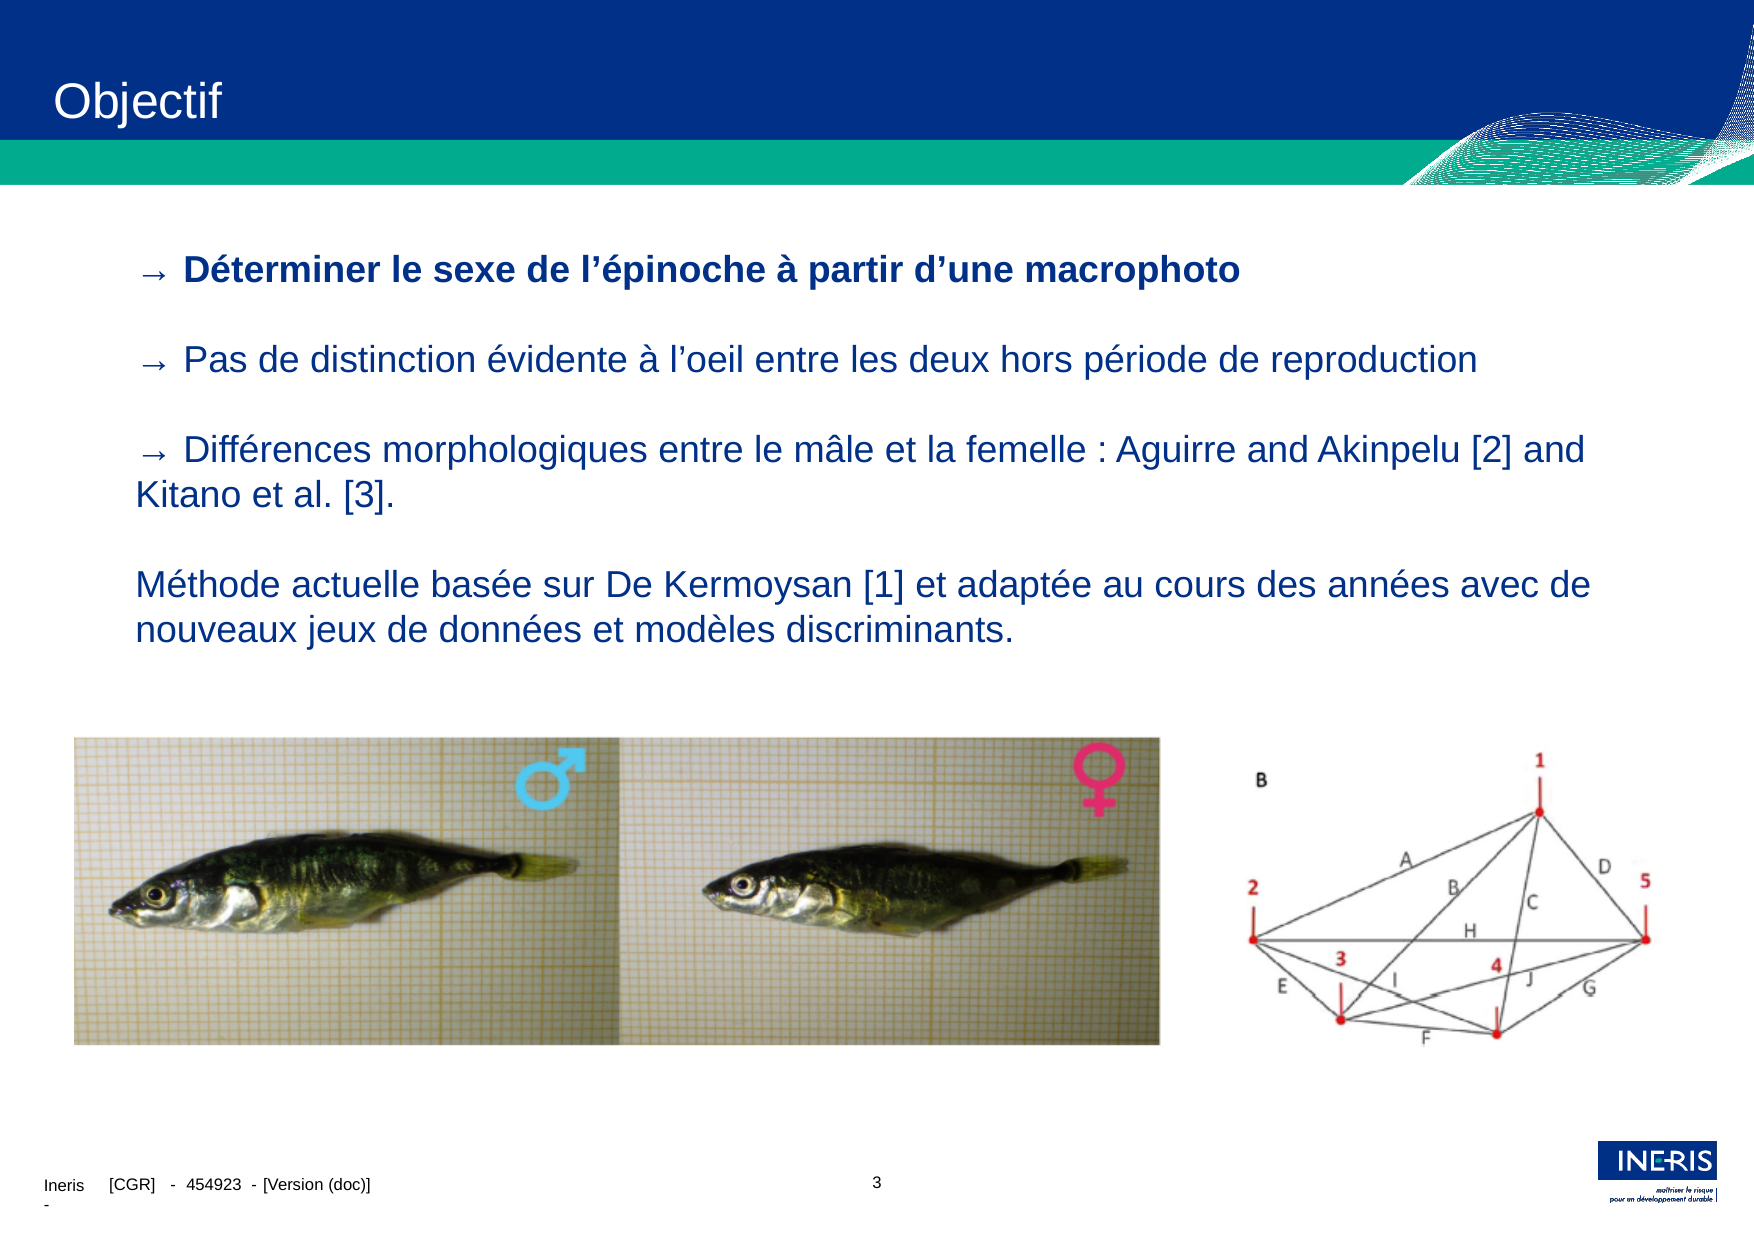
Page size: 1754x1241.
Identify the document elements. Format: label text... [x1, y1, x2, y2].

list → Déterminer le sexe de l’épinoche à partir d’une macrophoto → Pas de distinction évidente à l’oeil entre les deux hors période de reproduction → Différences morphologiques entre le mâle et la femelle : Aguirre and Akinpelu [2] and Kitano et al. [3]. Méthode actuelle basée sur De Kermoysan [1] et adaptée au cours des années avec de nouveaux jeux de données et modèles discriminants. [88, 245, 1666, 1101]
picture [74, 734, 1165, 1049]
list Objectif [38, 19, 1717, 129]
picture [1225, 736, 1680, 1052]
list [38, 139, 1622, 185]
picture [1148, 1, 1754, 185]
picture [1598, 1141, 1717, 1203]
